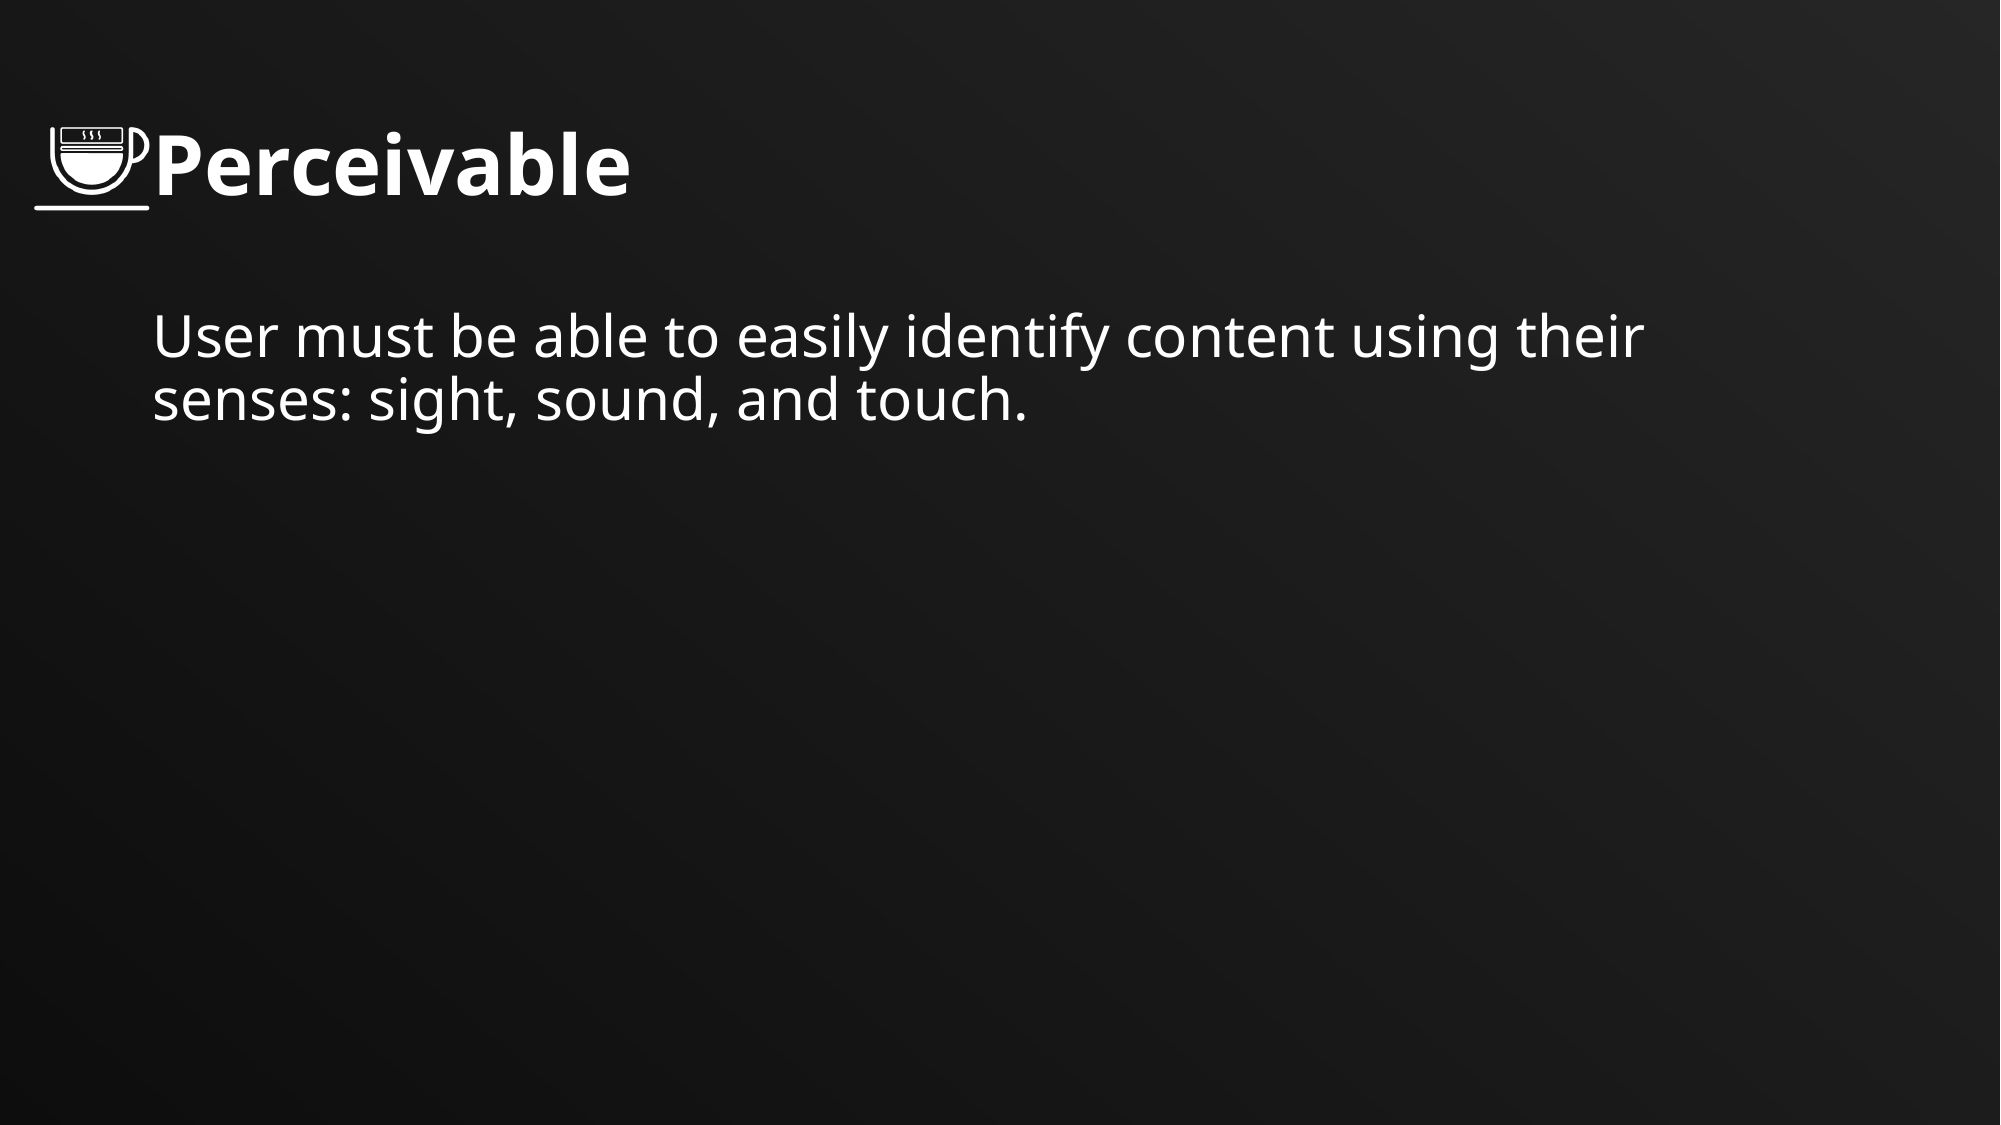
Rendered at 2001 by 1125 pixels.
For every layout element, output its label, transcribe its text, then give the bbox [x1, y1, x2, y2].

picture [13, 90, 170, 247]
list User must be able to easily identify content using their senses: sight, sound, and touch. [137, 299, 1863, 1014]
title Perceivable [137, 59, 1863, 278]
